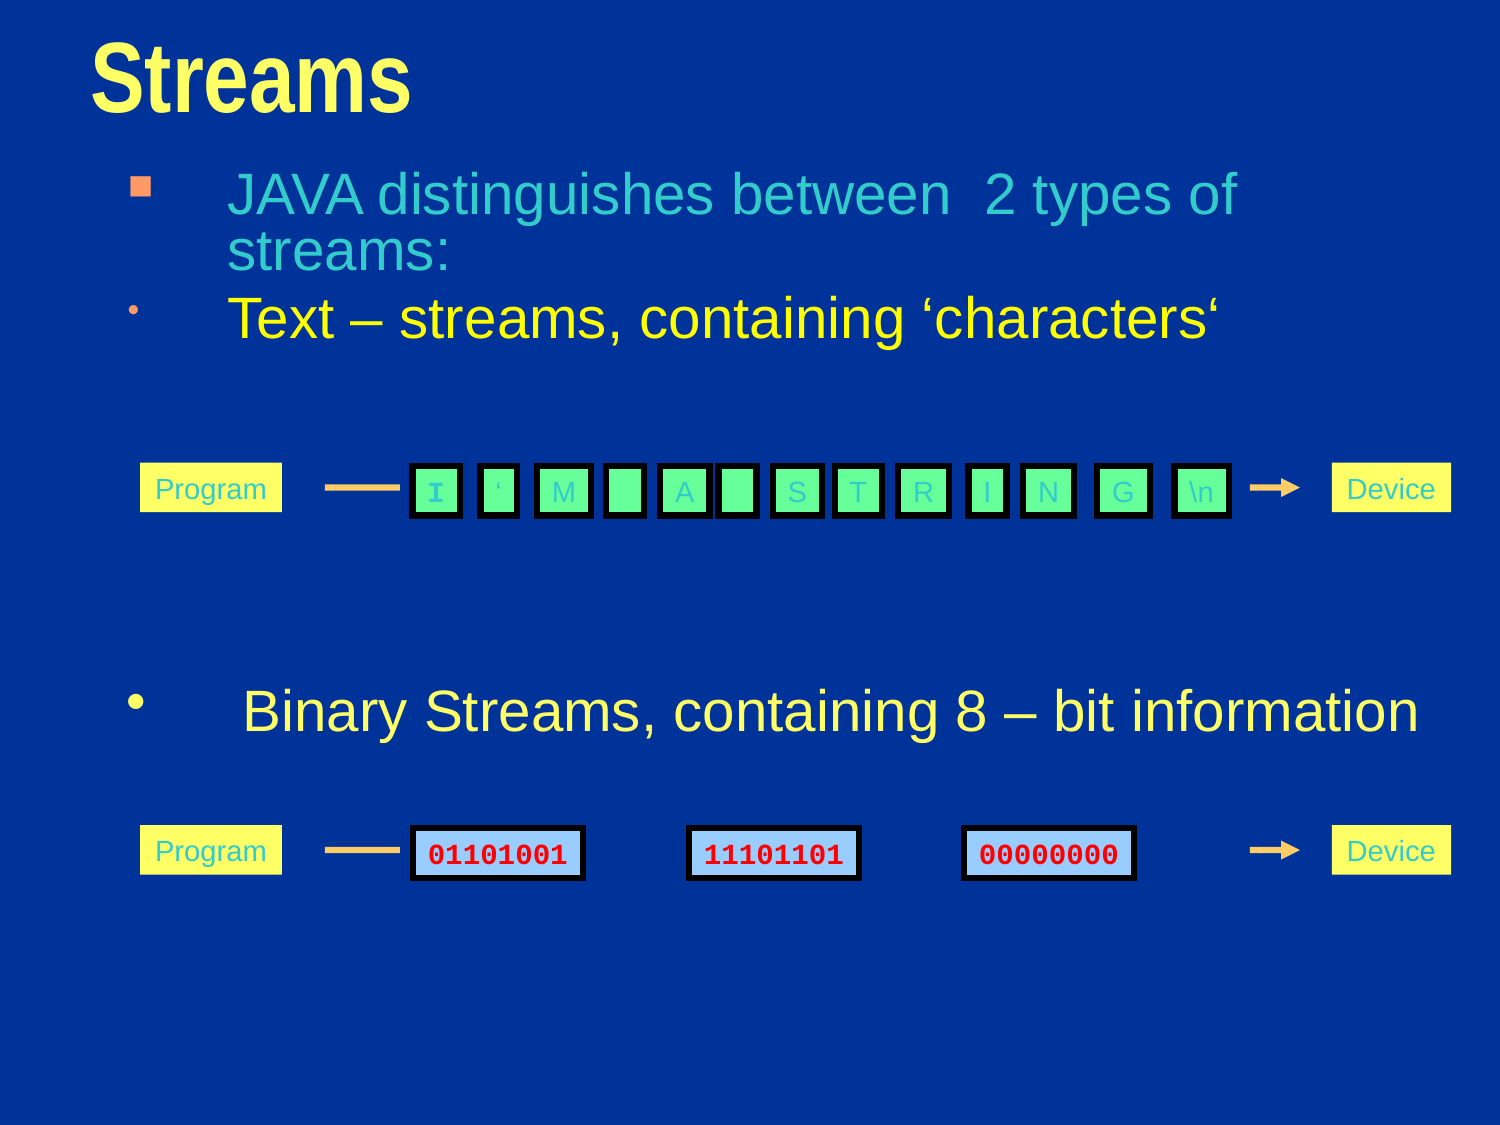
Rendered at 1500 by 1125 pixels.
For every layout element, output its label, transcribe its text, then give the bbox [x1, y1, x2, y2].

text_box M [537, 465, 592, 516]
text_box 01101001 [413, 828, 583, 878]
text_box Device [1331, 462, 1452, 513]
text_box 11101101 [688, 828, 859, 878]
text_box \n [1174, 465, 1229, 516]
text_box A [660, 465, 710, 516]
text_box I [412, 465, 460, 516]
text_box Program [140, 825, 282, 875]
text_box G [1097, 465, 1150, 516]
text_box [1249, 481, 1300, 494]
text_box 00000000 [964, 828, 1134, 878]
text_box T [834, 465, 883, 516]
title Streams [75, 24, 1275, 150]
text_box Device [1331, 825, 1452, 875]
list JAVA distinguishes between 2 types of streams: Text – streams, containing ‘characters‘ [112, 162, 1475, 463]
text_box [1249, 843, 1300, 857]
text_box ‘ [480, 465, 517, 516]
text_box N [1023, 465, 1075, 516]
text_box [606, 465, 644, 516]
text_box Binary Streams, containing 8 – bit information [111, 666, 1437, 751]
text_box [718, 465, 757, 516]
text_box S [772, 465, 822, 516]
text_box I [968, 465, 1007, 516]
text_box R [898, 465, 950, 516]
text_box Program [140, 462, 282, 513]
